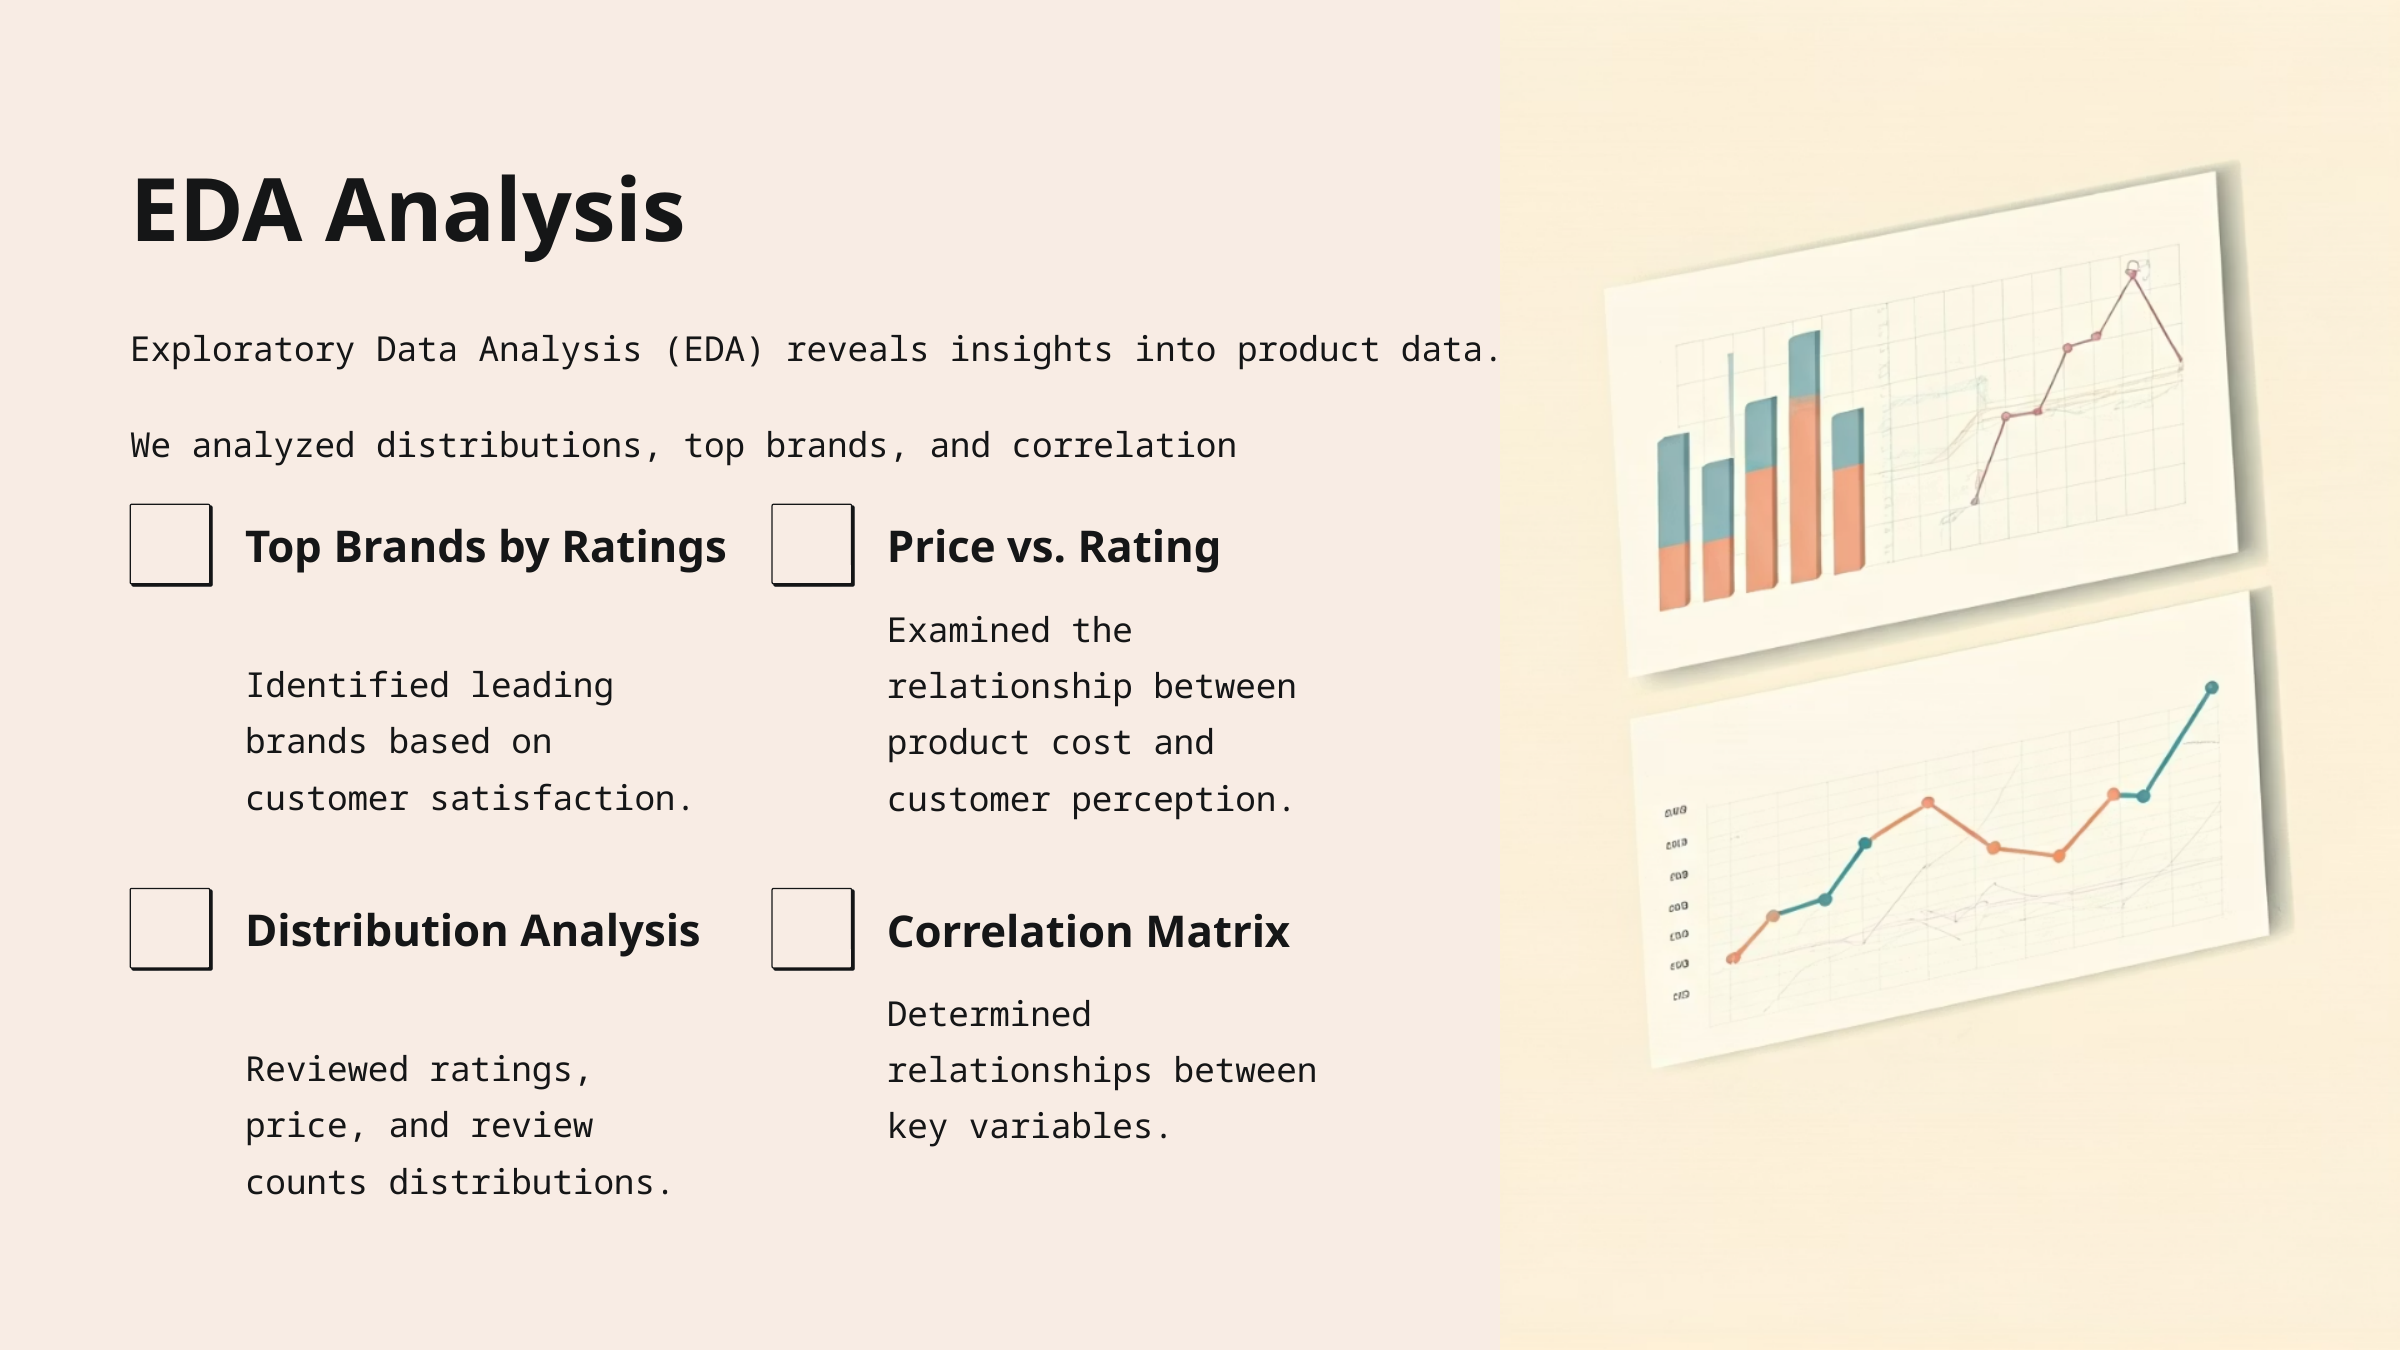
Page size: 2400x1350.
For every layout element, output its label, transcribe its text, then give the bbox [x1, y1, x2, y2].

text_box Distribution Analysis [245, 900, 728, 1011]
text_box Determined relationships between key variables. [886, 976, 1370, 1090]
text_box We analyzed distributions, top brands, and correlation [130, 407, 1370, 465]
text_box [130, 504, 210, 584]
text_box Identified leading brands based on customer satisfaction. [245, 648, 728, 818]
text_box Price vs. Rating [886, 516, 1329, 572]
text_box [772, 504, 852, 584]
text_box Examined the relationship between product cost and customer perception. [886, 592, 1370, 763]
text_box Top Brands by Ratings [245, 516, 728, 627]
text_box EDA Analysis [130, 148, 1014, 259]
picture [1499, 0, 2400, 1350]
text_box Correlation Matrix [886, 900, 1329, 956]
text_box Exploratory Data Analysis (EDA) reveals insights into product data. [130, 311, 1370, 369]
text_box [130, 888, 210, 968]
text_box [772, 888, 852, 968]
text_box Reviewed ratings, price, and review counts distributions. [245, 1032, 728, 1202]
